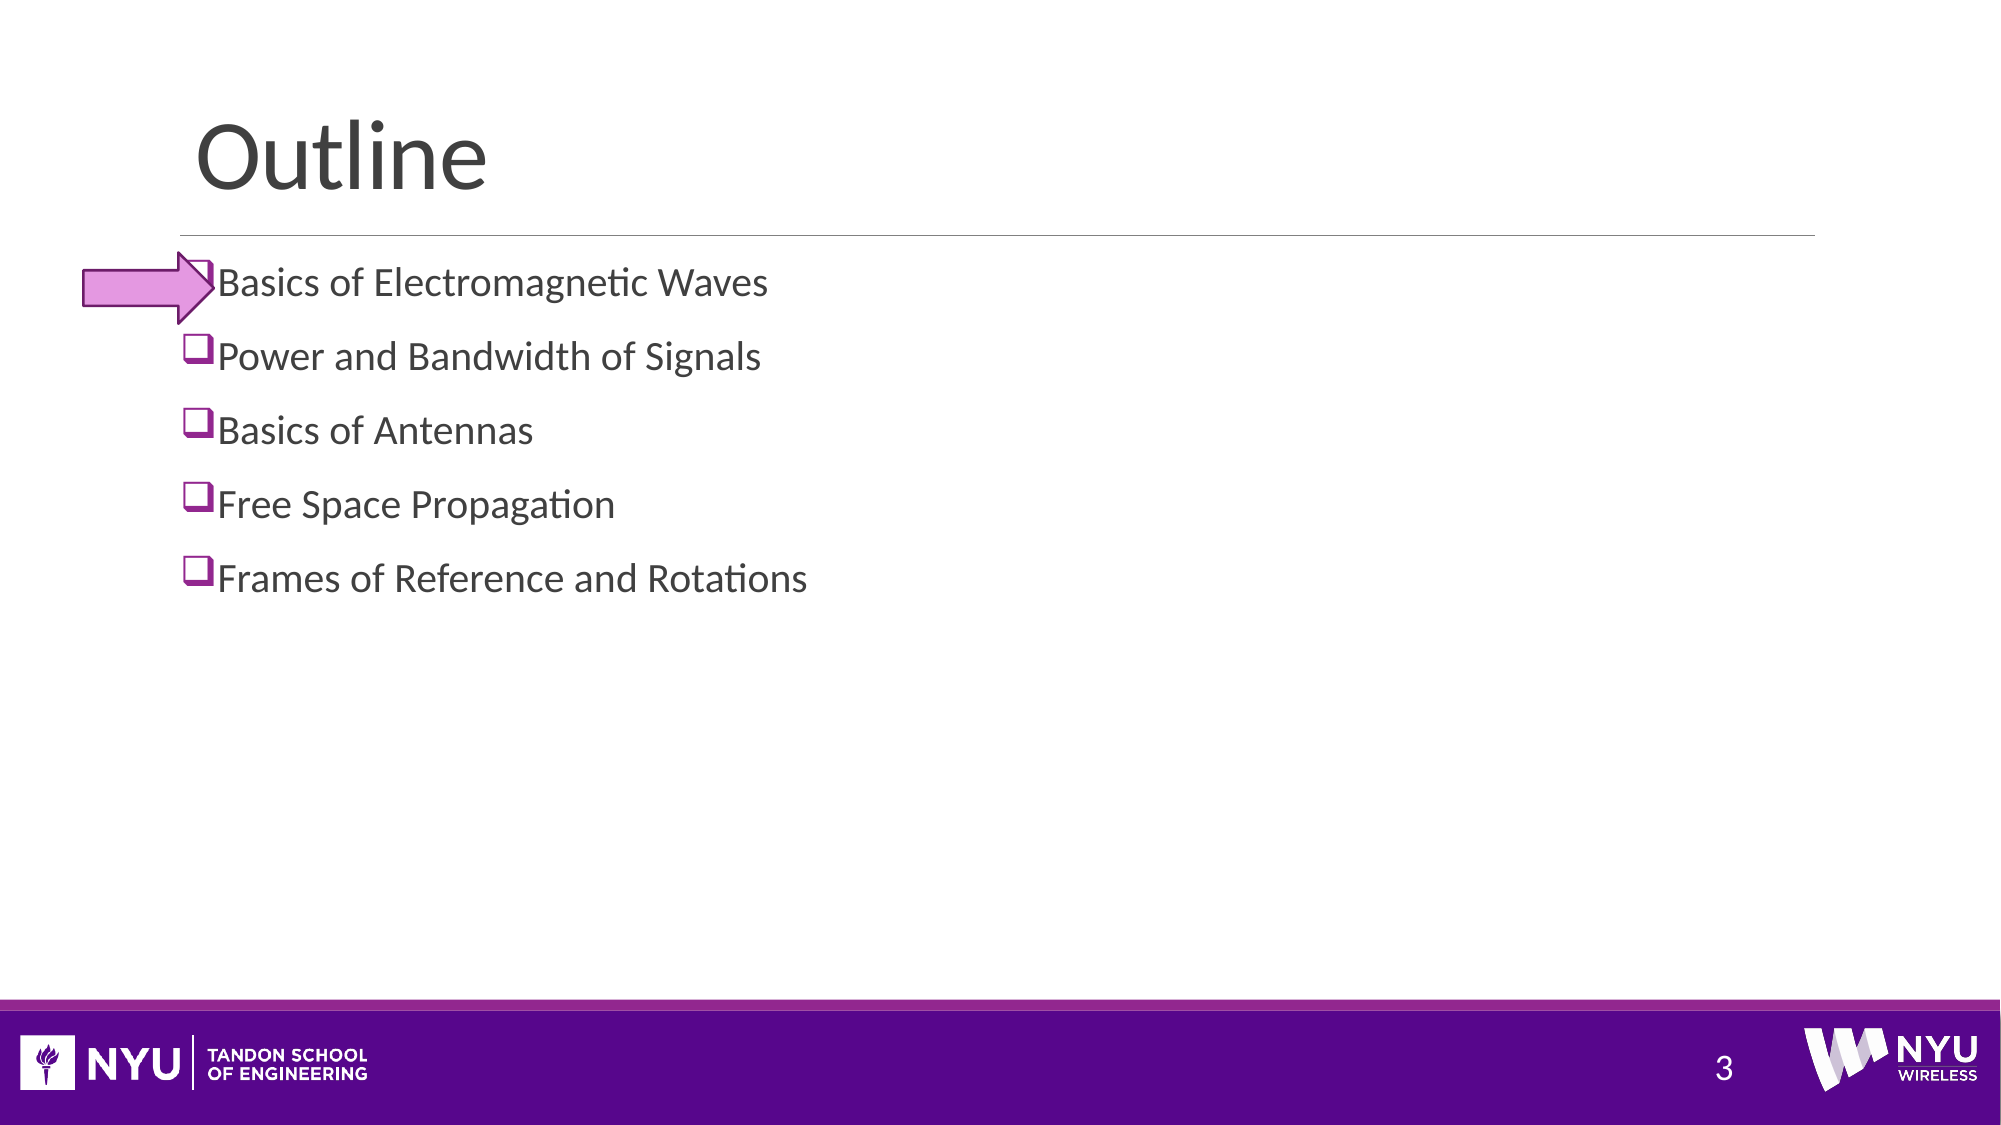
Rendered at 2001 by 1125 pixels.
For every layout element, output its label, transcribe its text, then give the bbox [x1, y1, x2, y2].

list Basics of Electromagnetic Waves Power and Bandwidth of Signals Basics of Antennas Free Space Propagation Frames of Reference and Rotations [180, 252, 1830, 963]
title Outline [180, 47, 1830, 218]
text_box [82, 251, 215, 325]
slide_number 3 [1533, 1035, 1749, 1096]
